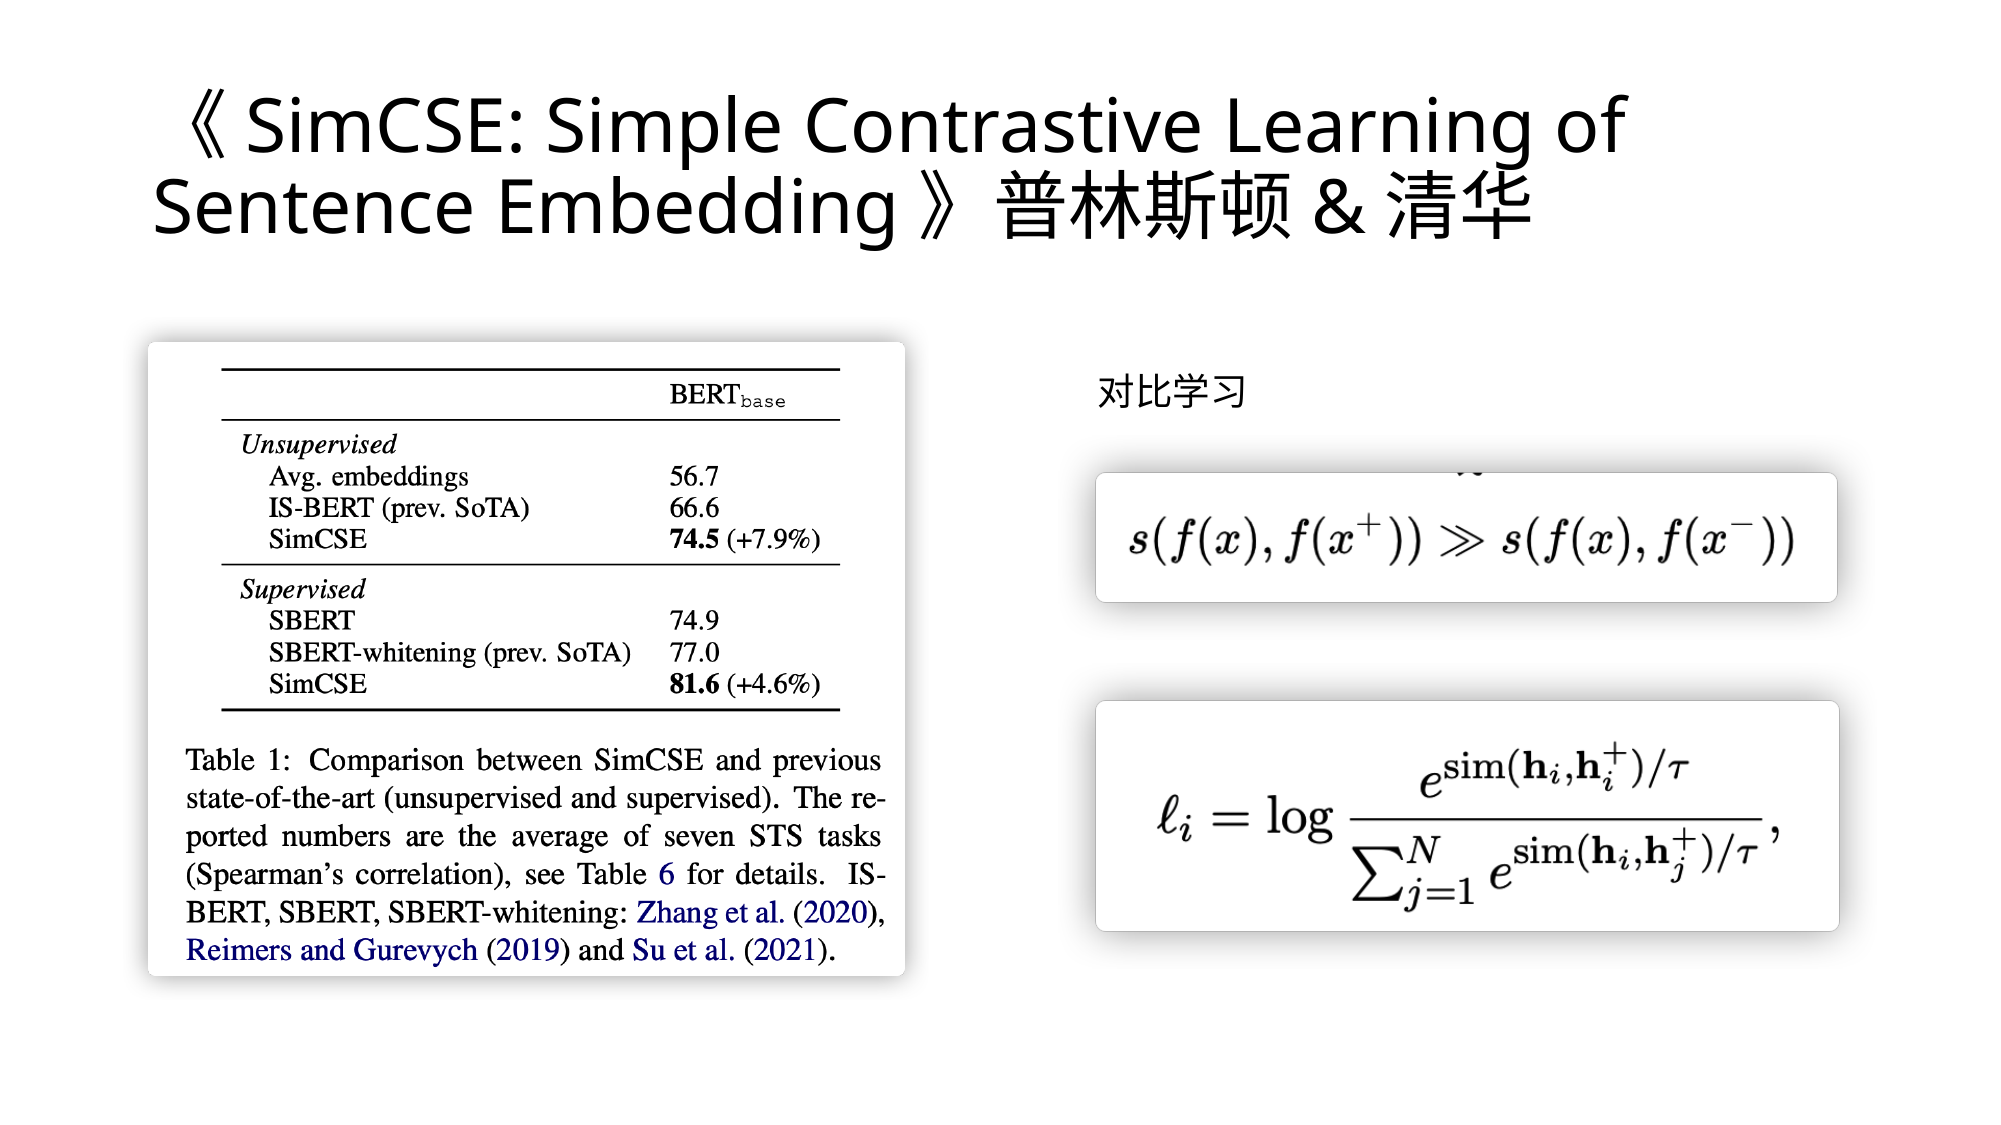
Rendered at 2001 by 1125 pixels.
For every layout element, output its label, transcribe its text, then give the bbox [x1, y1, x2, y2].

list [123, 317, 929, 1000]
title 《SimCSE: Simple Contrastive Learning of Sentence Embedding》普林斯顿&清华 [137, 59, 1863, 278]
picture [1058, 435, 1875, 640]
text_box 对比学习 [1083, 360, 1263, 421]
picture [1057, 663, 1877, 969]
